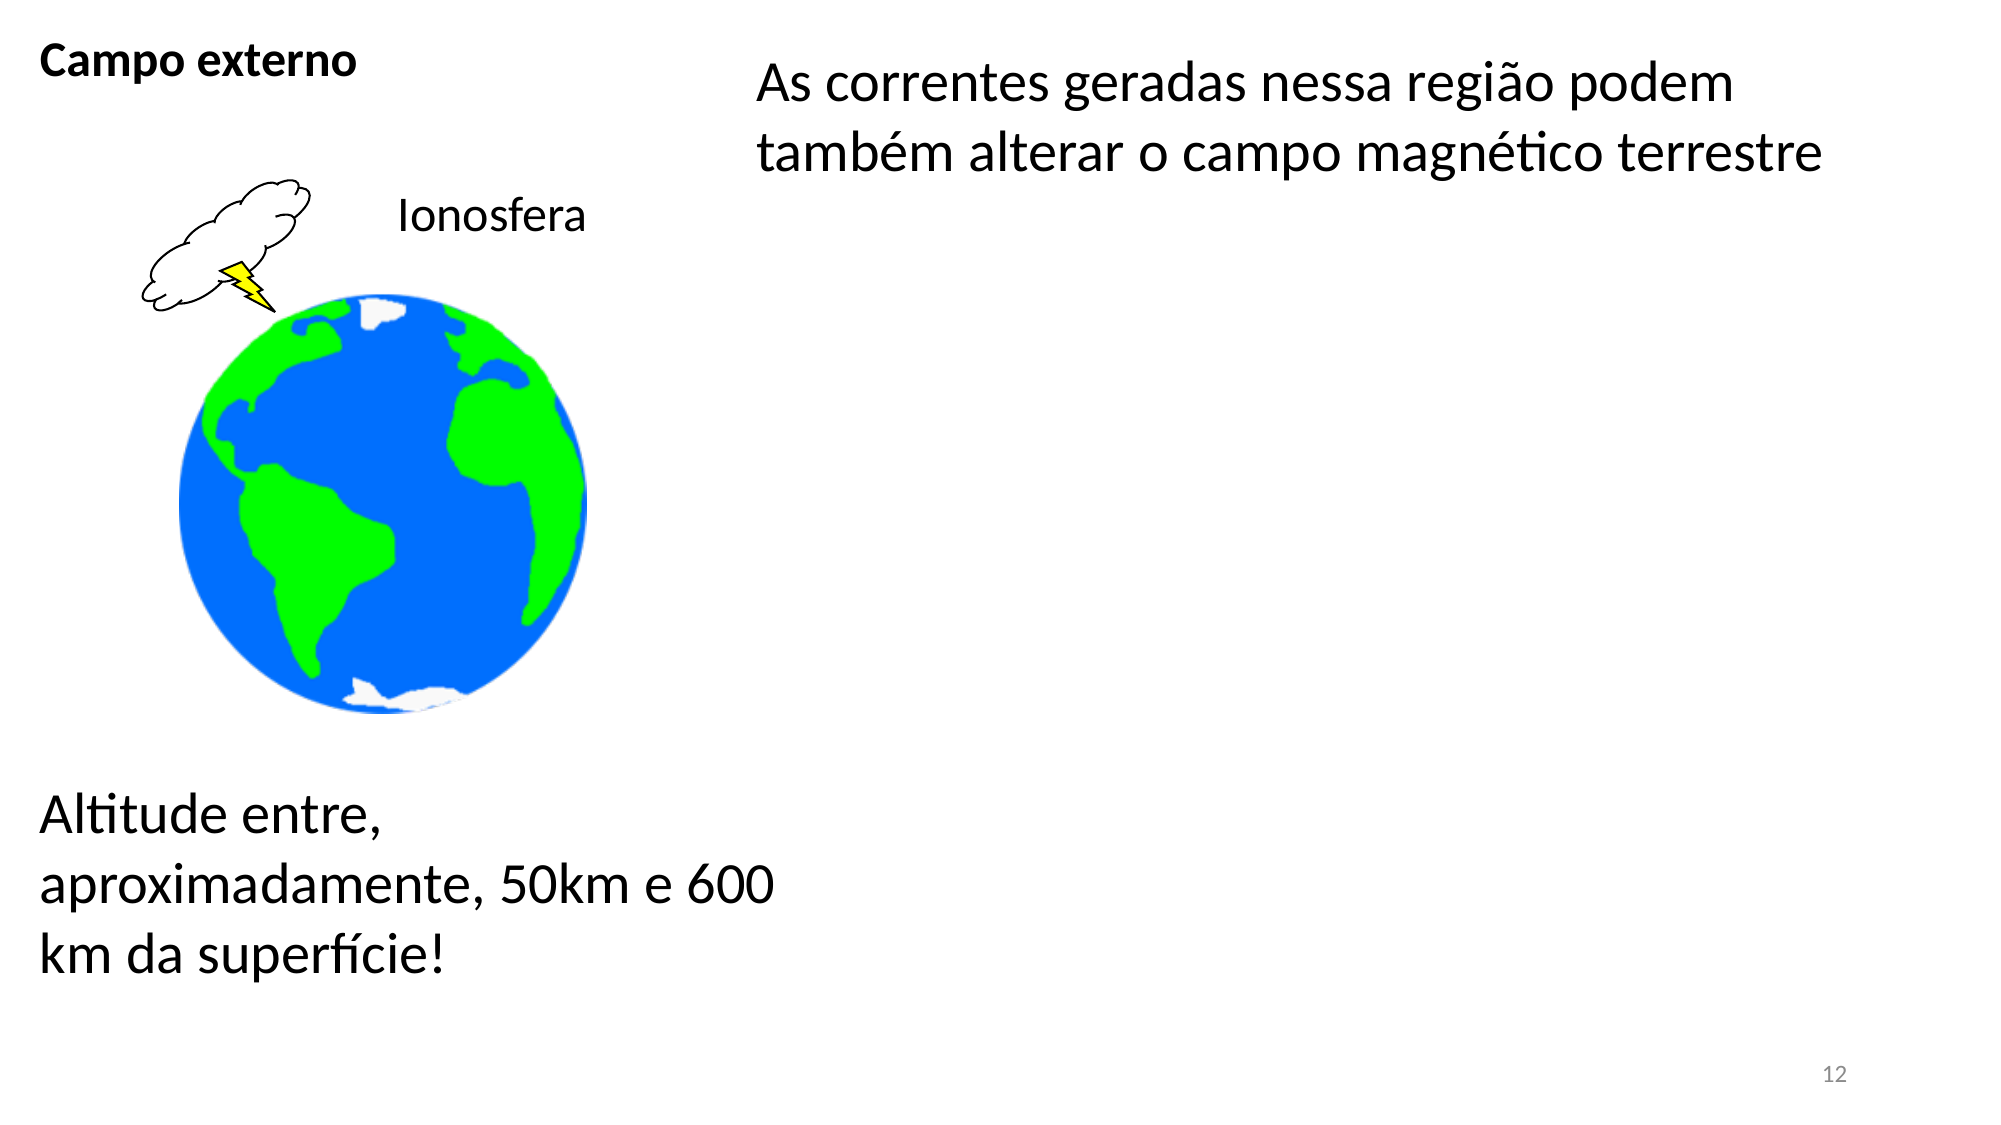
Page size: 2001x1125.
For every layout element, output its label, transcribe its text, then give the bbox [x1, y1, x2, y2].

text_box As correntes geradas nessa região podem também alterar o campo magnético terrestre [741, 35, 1920, 191]
text_box [217, 260, 265, 293]
text_box Altitude entre, aproximadamente, 50km e 600 km da superfície! [25, 768, 813, 993]
text_box [141, 179, 311, 312]
text_box Ionosfera [383, 173, 742, 249]
picture [179, 293, 587, 714]
slide_number 12 [1412, 1042, 1863, 1103]
text_box Campo externo [24, 18, 384, 94]
